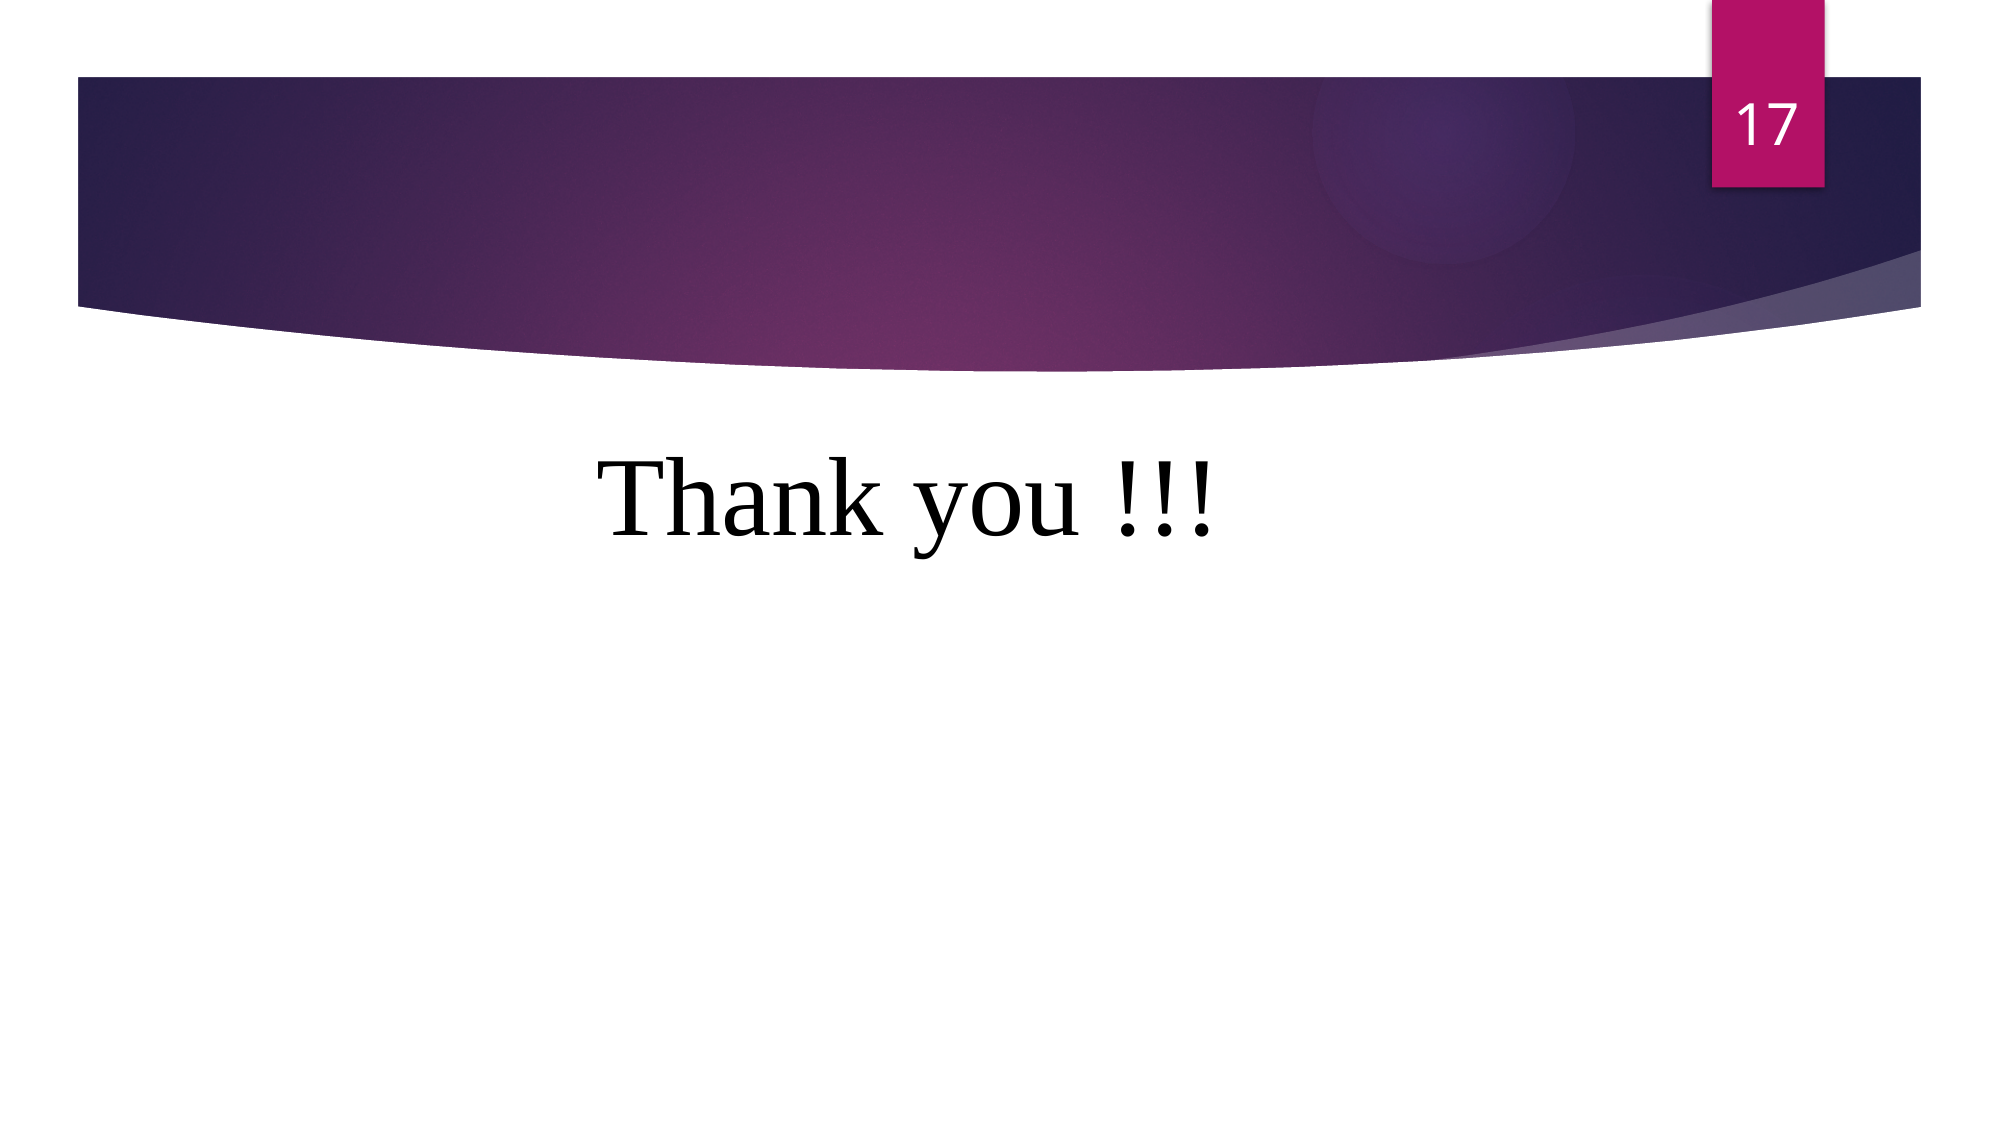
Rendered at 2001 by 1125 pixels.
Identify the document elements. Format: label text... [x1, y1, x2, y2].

slide_number 17 [1698, 48, 1836, 175]
title Thank you !!! [581, 385, 1243, 596]
